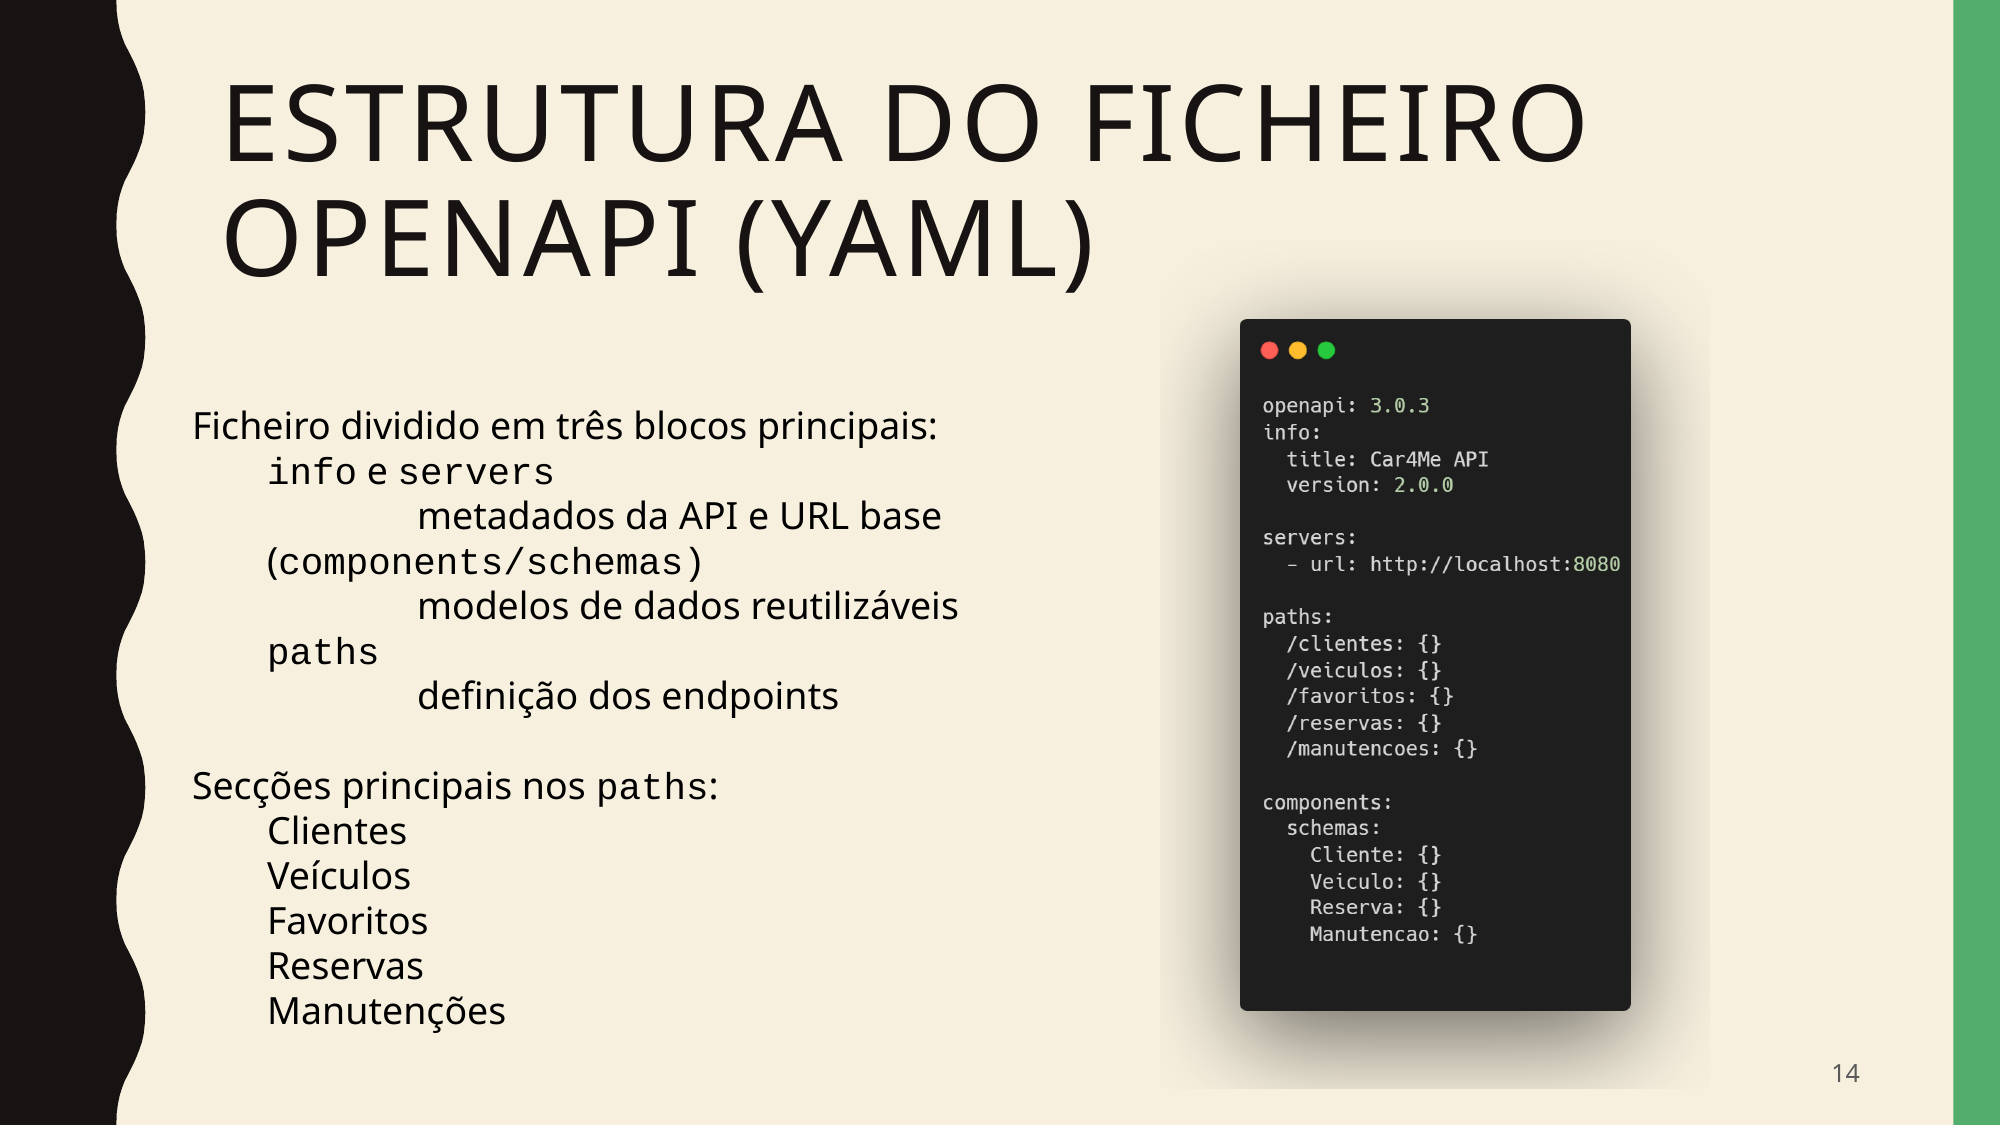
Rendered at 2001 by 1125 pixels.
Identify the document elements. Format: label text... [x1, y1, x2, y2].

title Estrutura do ficheiro OpenAPI (YAML) [205, 62, 1875, 308]
text_box Ficheiro dividido em três blocos principais: info e servers metadados da API e URL base (components/schemas) modelos de dados reutilizáveis paths definição dos endpoints Secções principais nos paths: Clientes Veículos Favoritos Reservas Manutenções [177, 349, 1160, 1039]
picture [1160, 240, 1710, 1090]
slide_number 14 [1412, 1045, 1875, 1103]
